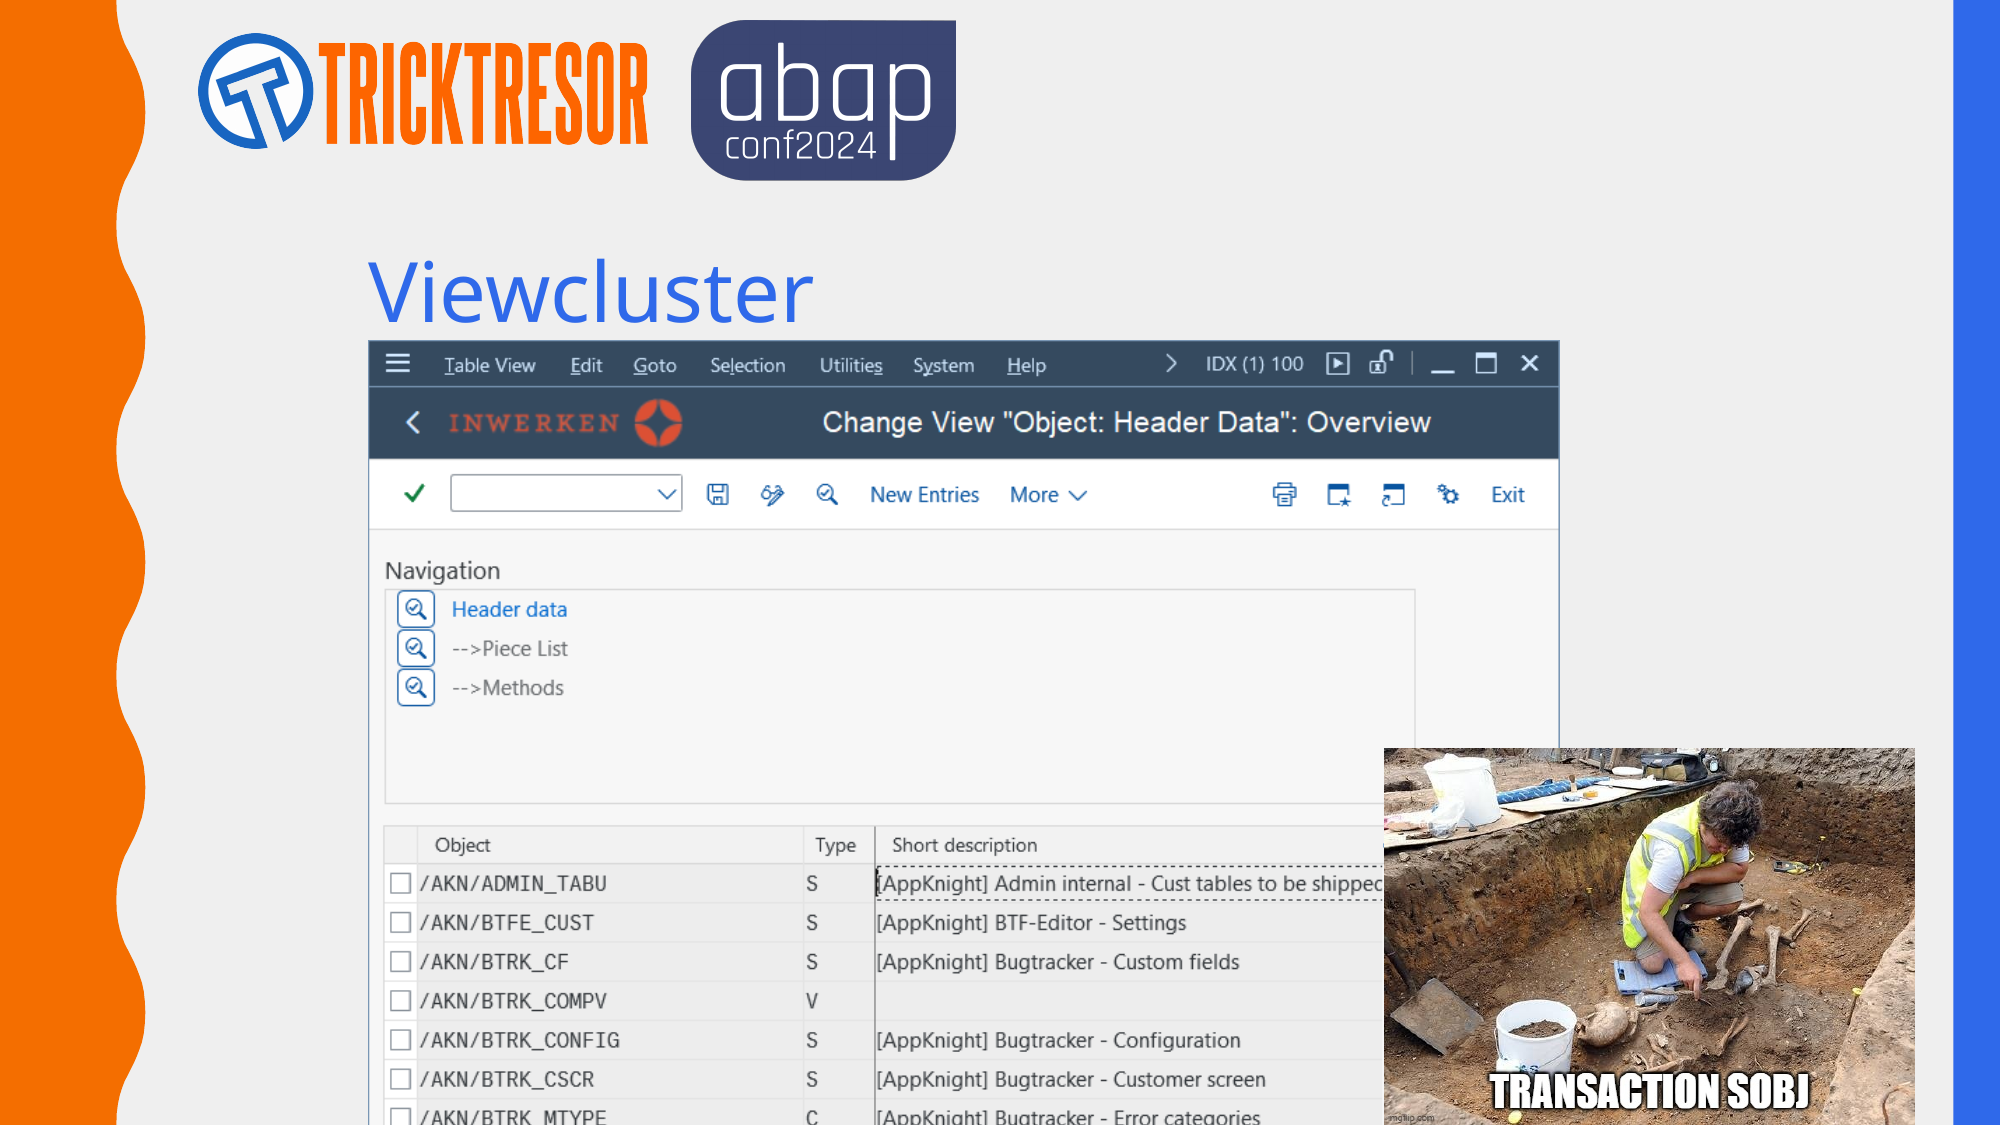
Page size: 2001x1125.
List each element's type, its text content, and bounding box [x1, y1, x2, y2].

picture [198, 0, 1004, 221]
picture [368, 340, 1915, 1125]
text_box Viewcluster [353, 221, 1356, 427]
